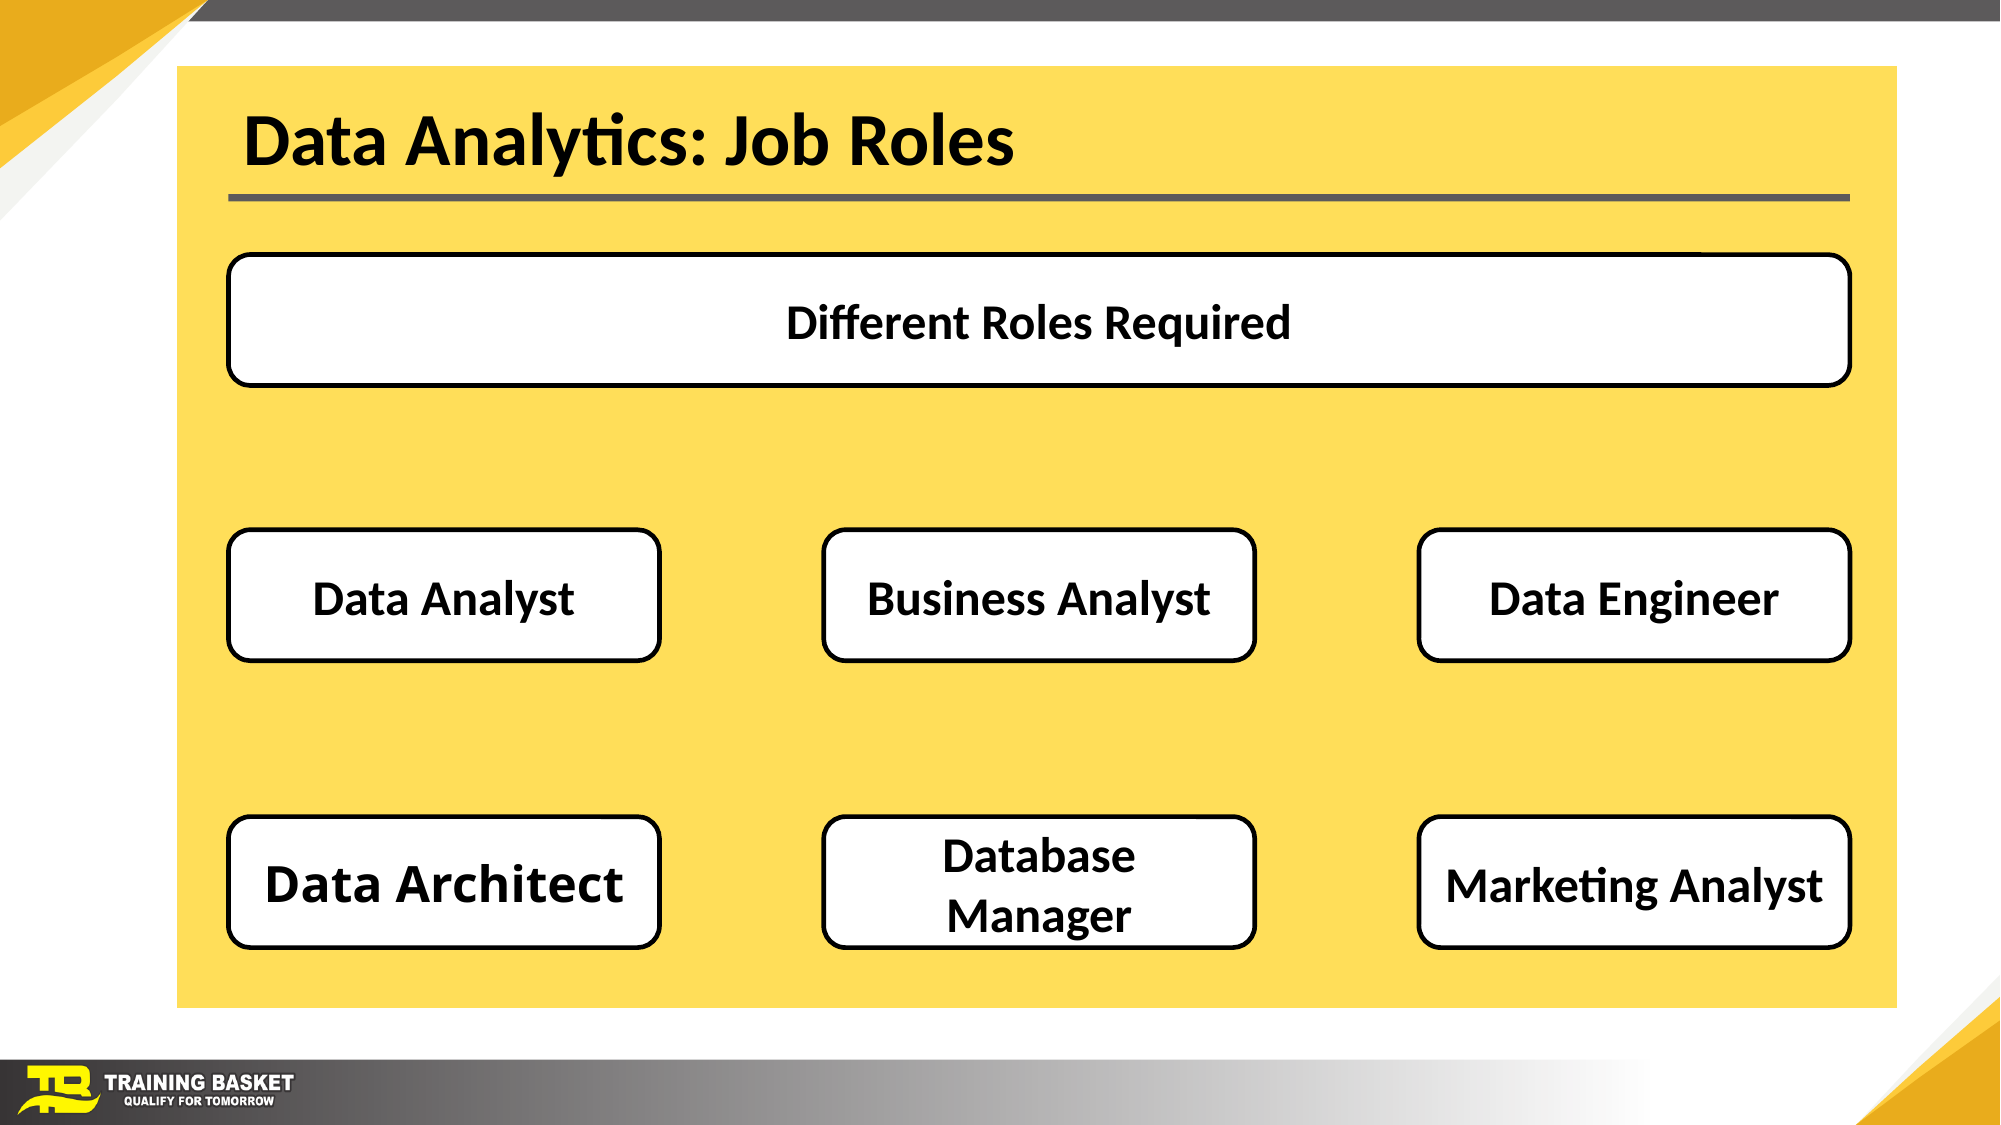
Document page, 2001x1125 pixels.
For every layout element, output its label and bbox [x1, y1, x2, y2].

picture [0, 1059, 1650, 1125]
picture [177, 66, 1897, 1008]
